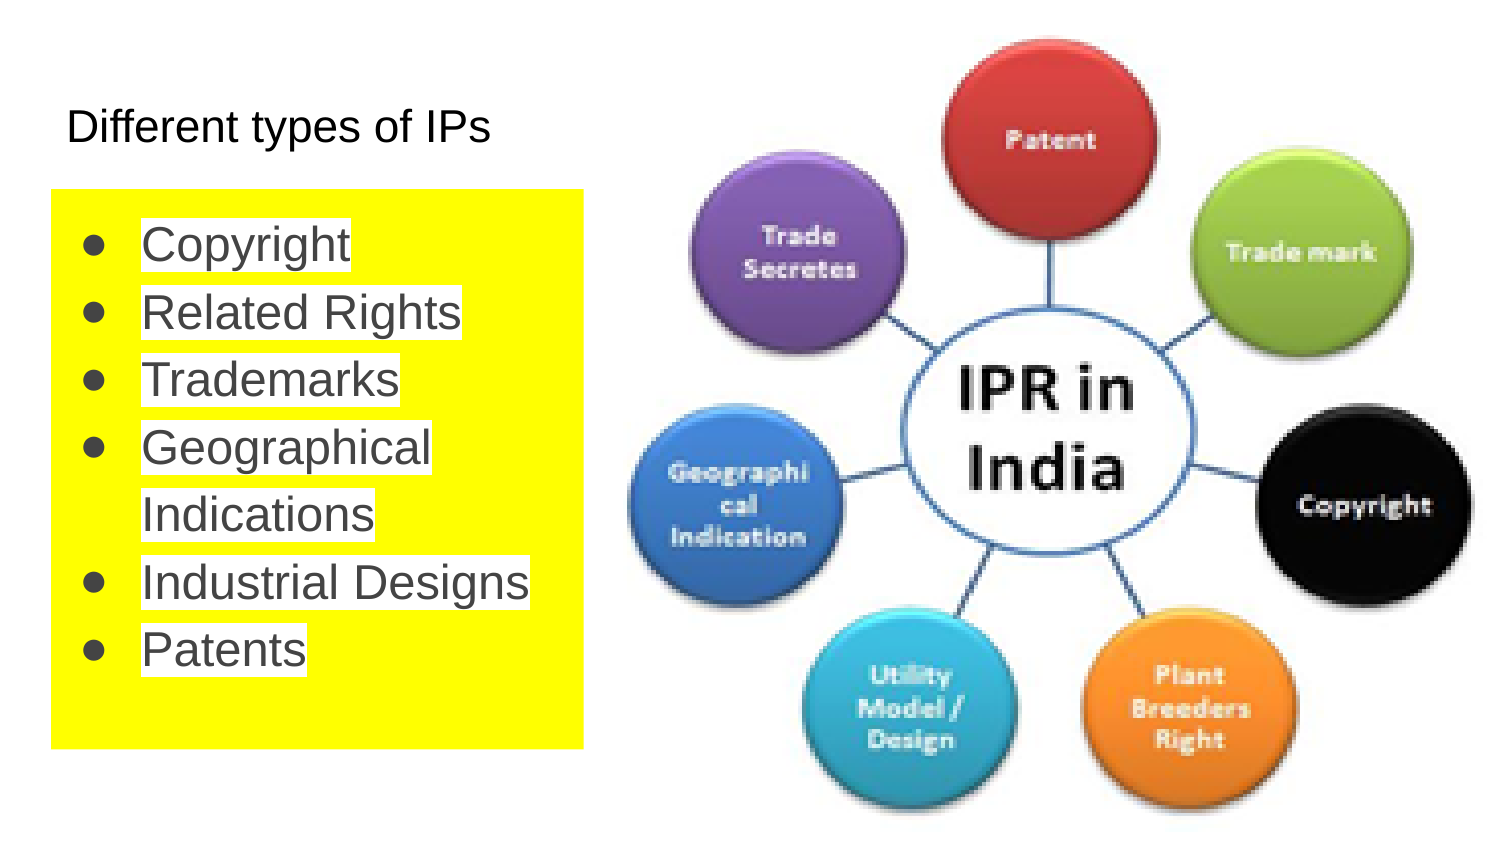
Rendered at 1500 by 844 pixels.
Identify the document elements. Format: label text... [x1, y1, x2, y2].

title Different types of IPs [51, 72, 598, 167]
list Copyright Related Rights Trademarks Geographical Indications Industrial Designs Patents [51, 189, 584, 750]
picture [603, 24, 1500, 844]
